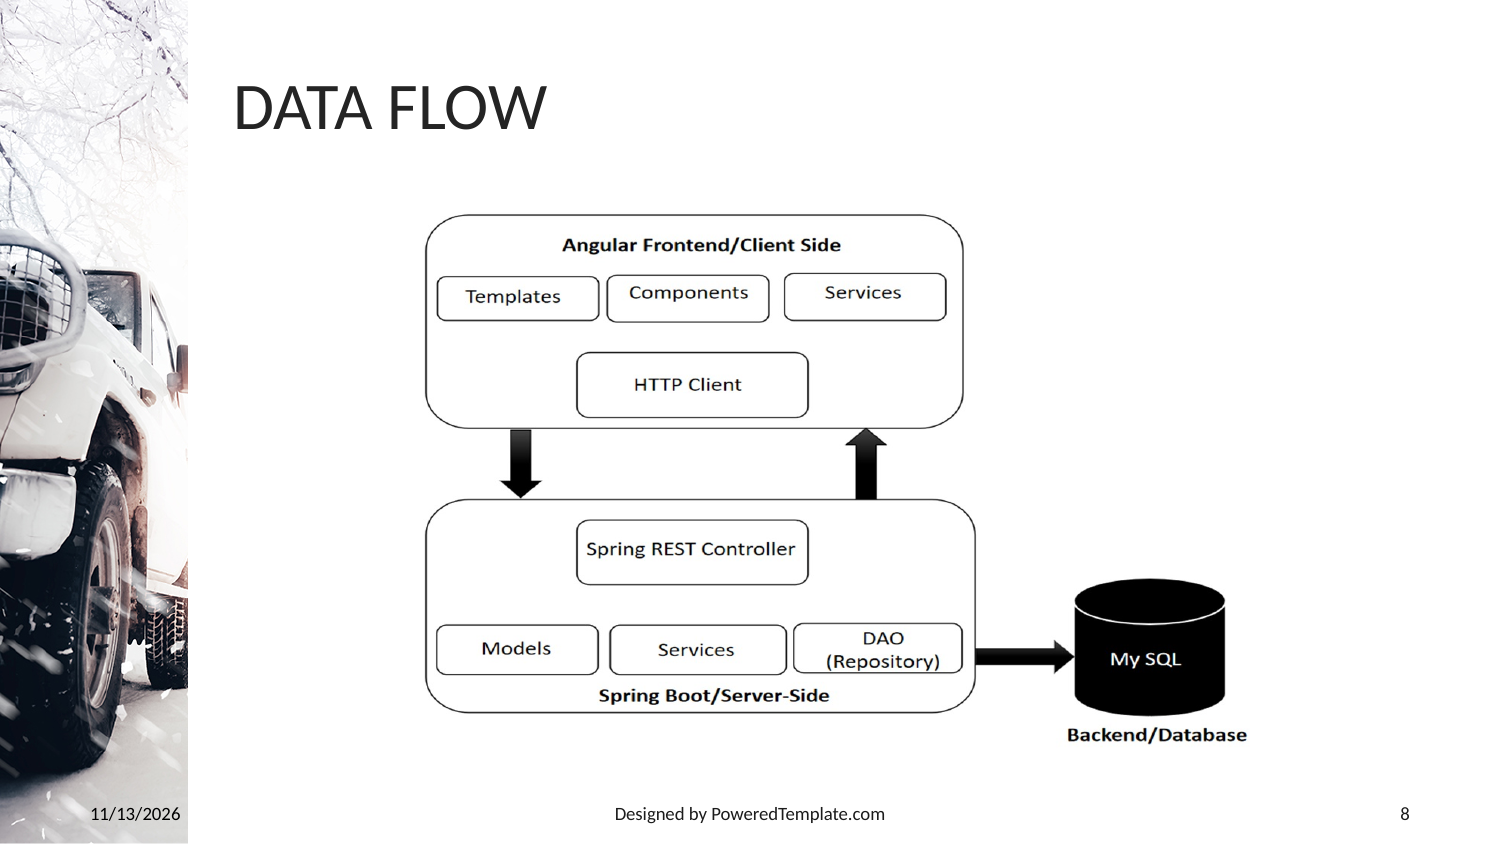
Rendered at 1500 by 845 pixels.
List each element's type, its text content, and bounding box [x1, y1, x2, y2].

slide_number 8 [1074, 794, 1425, 828]
picture [0, 0, 1500, 844]
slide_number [75, 794, 425, 828]
title DATA FLOW [218, 32, 1423, 173]
footer Designed by PoweredTemplate.com [512, 794, 988, 828]
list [307, 197, 1291, 755]
